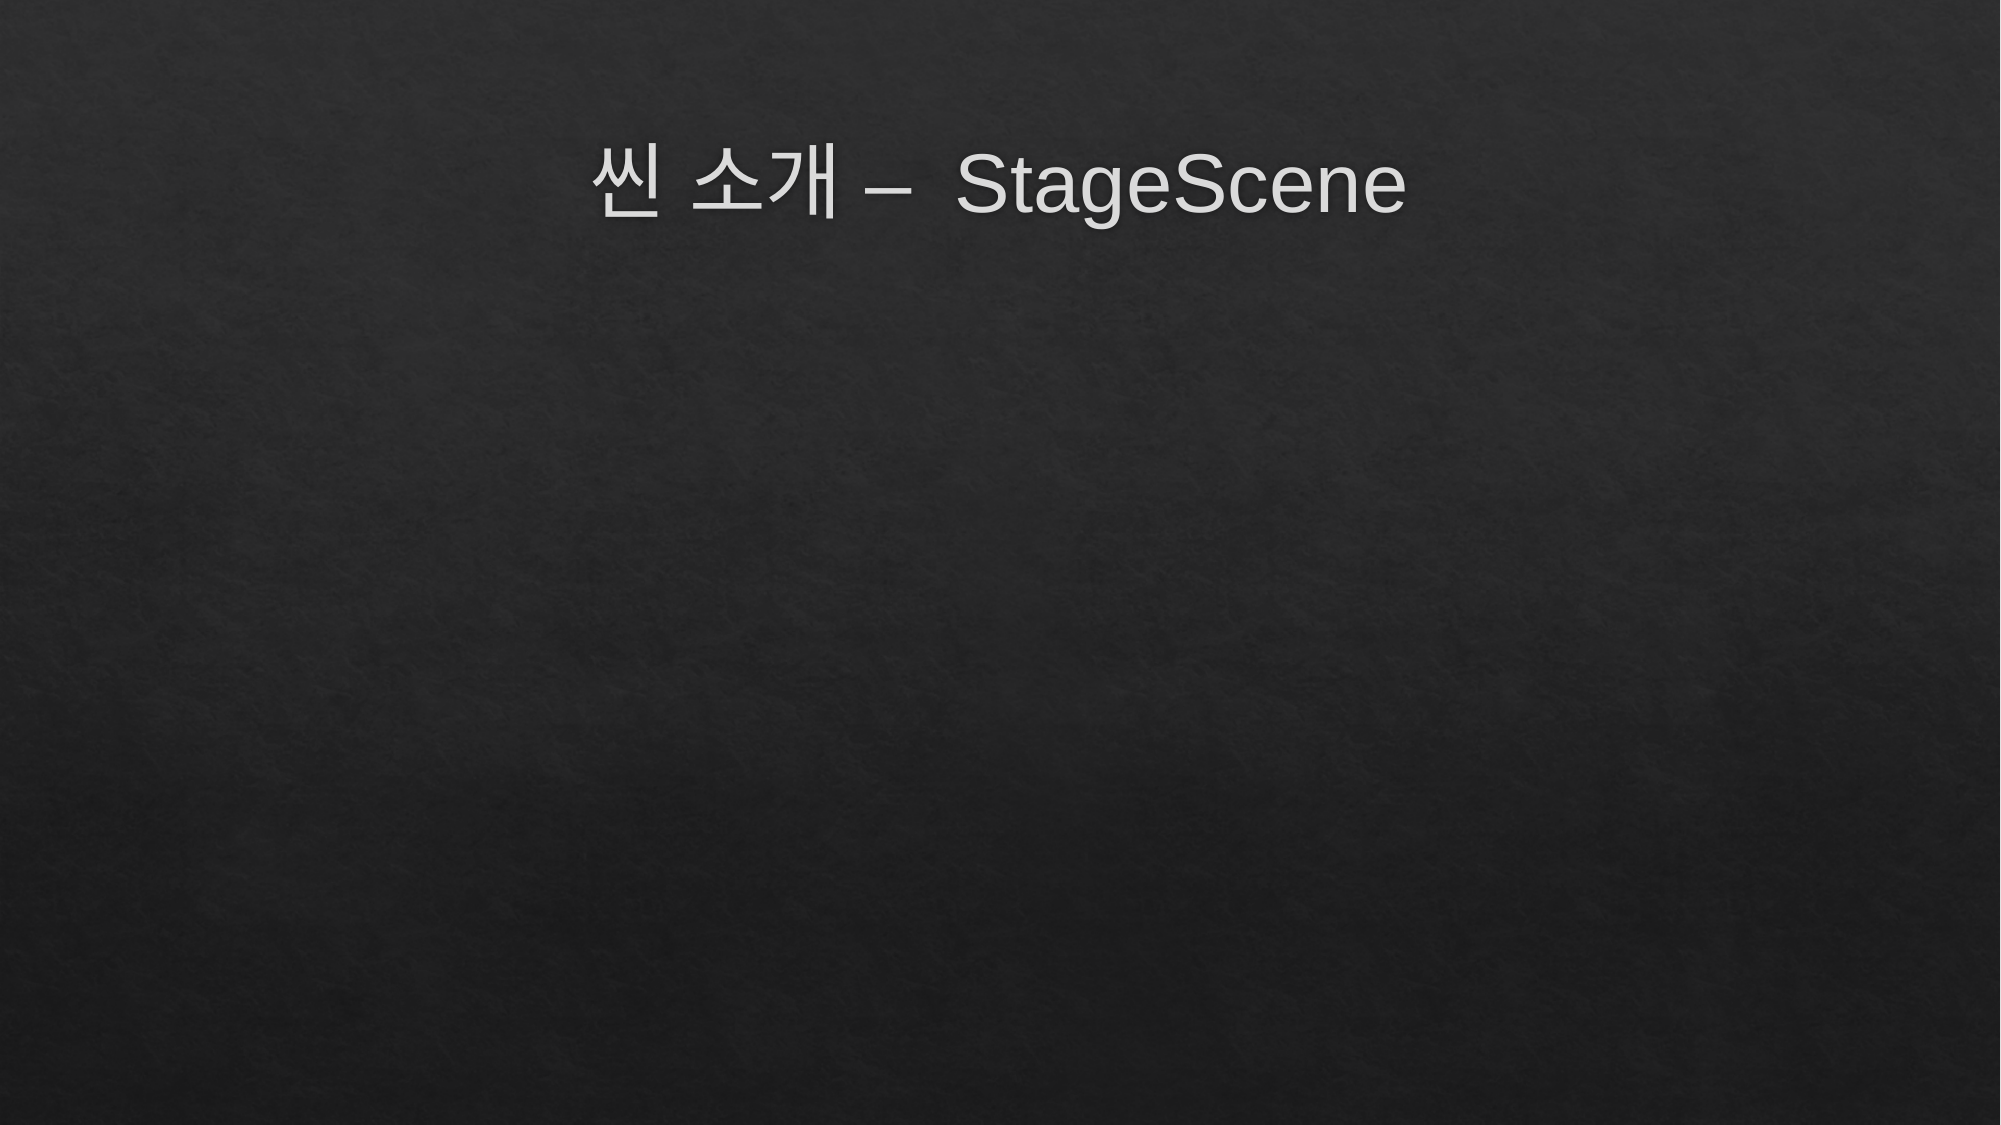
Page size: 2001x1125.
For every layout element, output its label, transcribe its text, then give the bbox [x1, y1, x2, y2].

picture [0, 0, 2001, 1125]
title 씬 소개 – StageScene [149, 99, 1849, 260]
